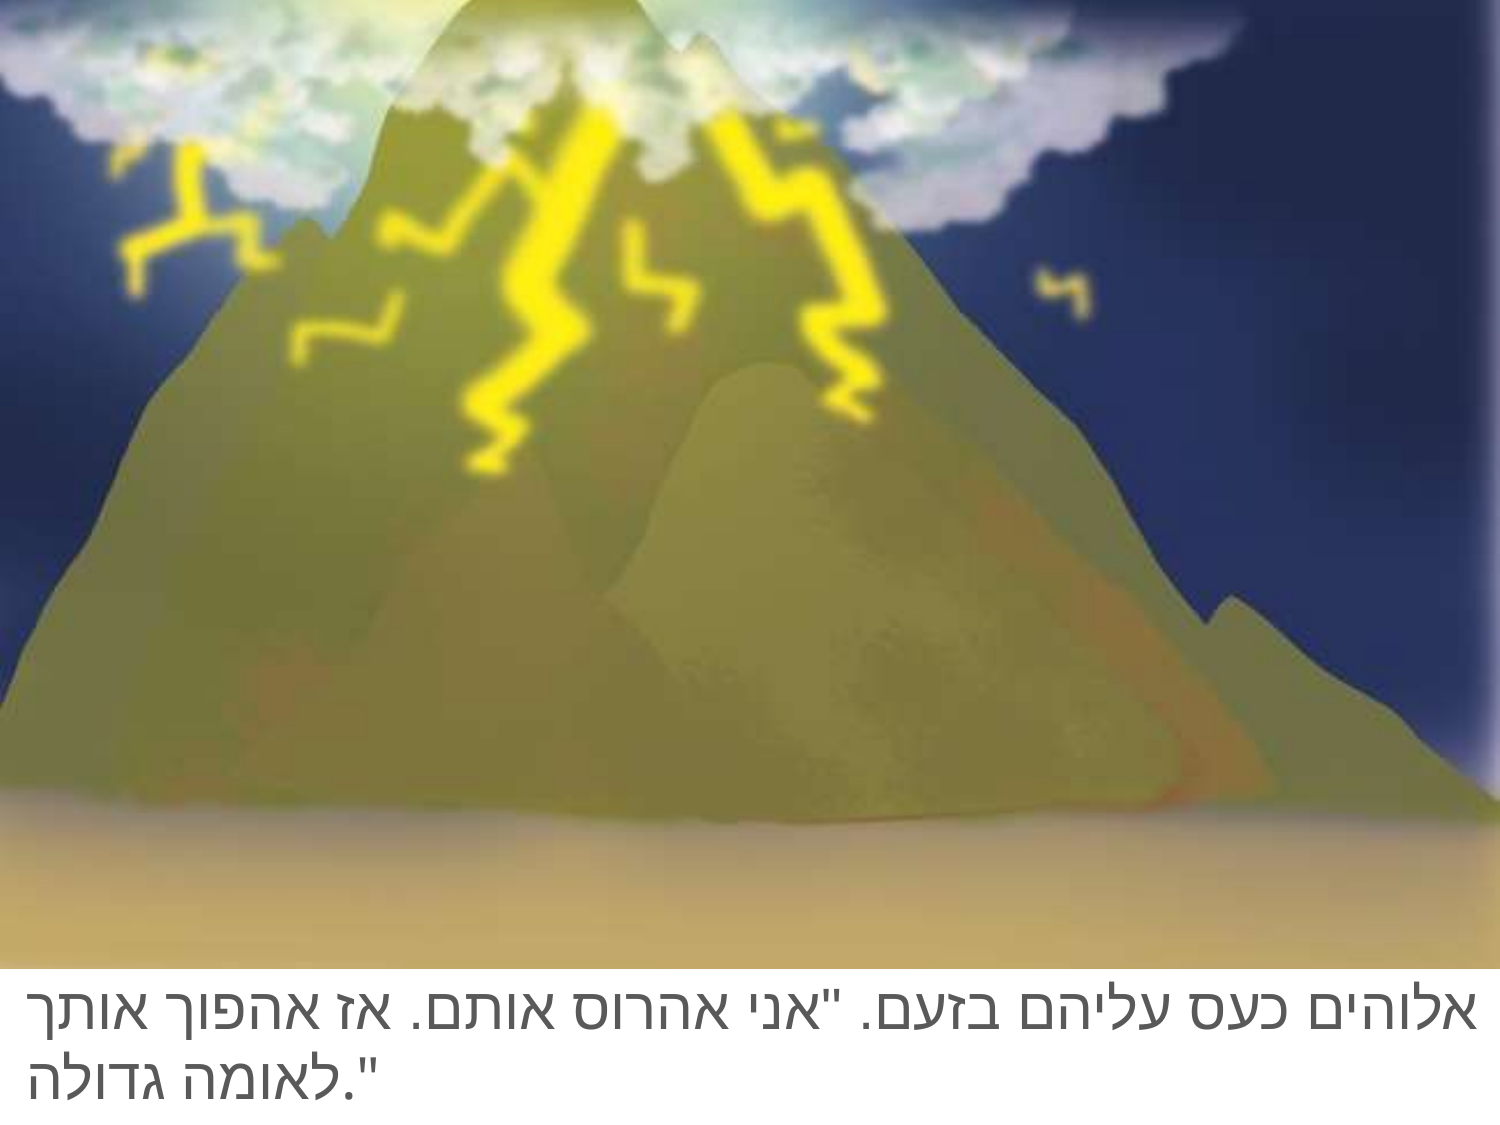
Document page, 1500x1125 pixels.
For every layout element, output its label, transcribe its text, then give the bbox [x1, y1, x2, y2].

picture [0, 0, 1500, 969]
text_box אלוהים כעס עליהם בזעם. "אני אהרוס אותם. אז אהפוך אותך לאומה גדולה." [11, 975, 1498, 1119]
